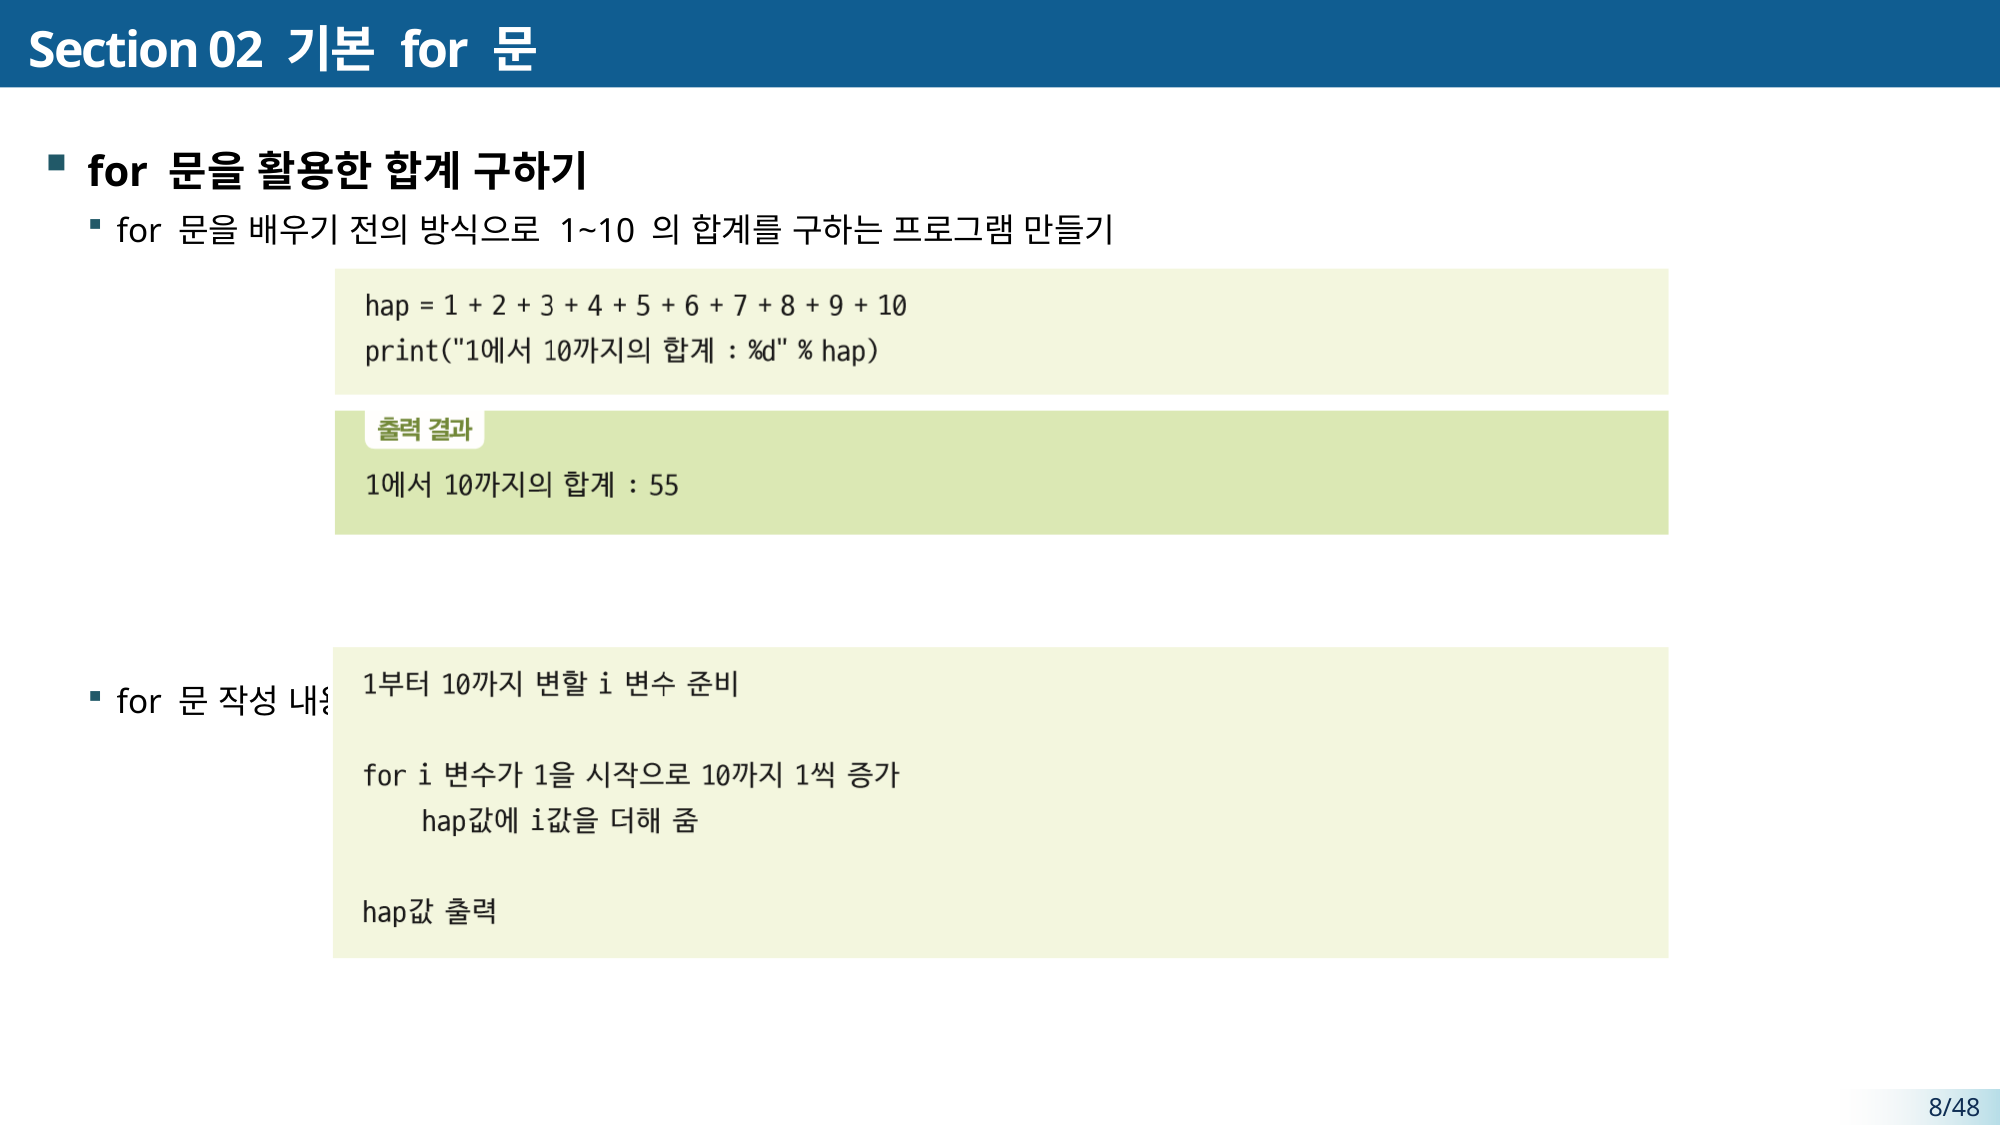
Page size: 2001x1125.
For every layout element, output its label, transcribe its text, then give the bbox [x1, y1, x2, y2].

picture [327, 643, 1673, 964]
picture [327, 266, 1673, 538]
list for 문을 활용한 합계 구하기 for 문을 배우기 전의 방식으로 1~10 의 합계를 구하는 프로그램 만들기 for 문 작성 내용 [13, 126, 1975, 1057]
title Section 02 기본 for 문 [13, 8, 1717, 87]
